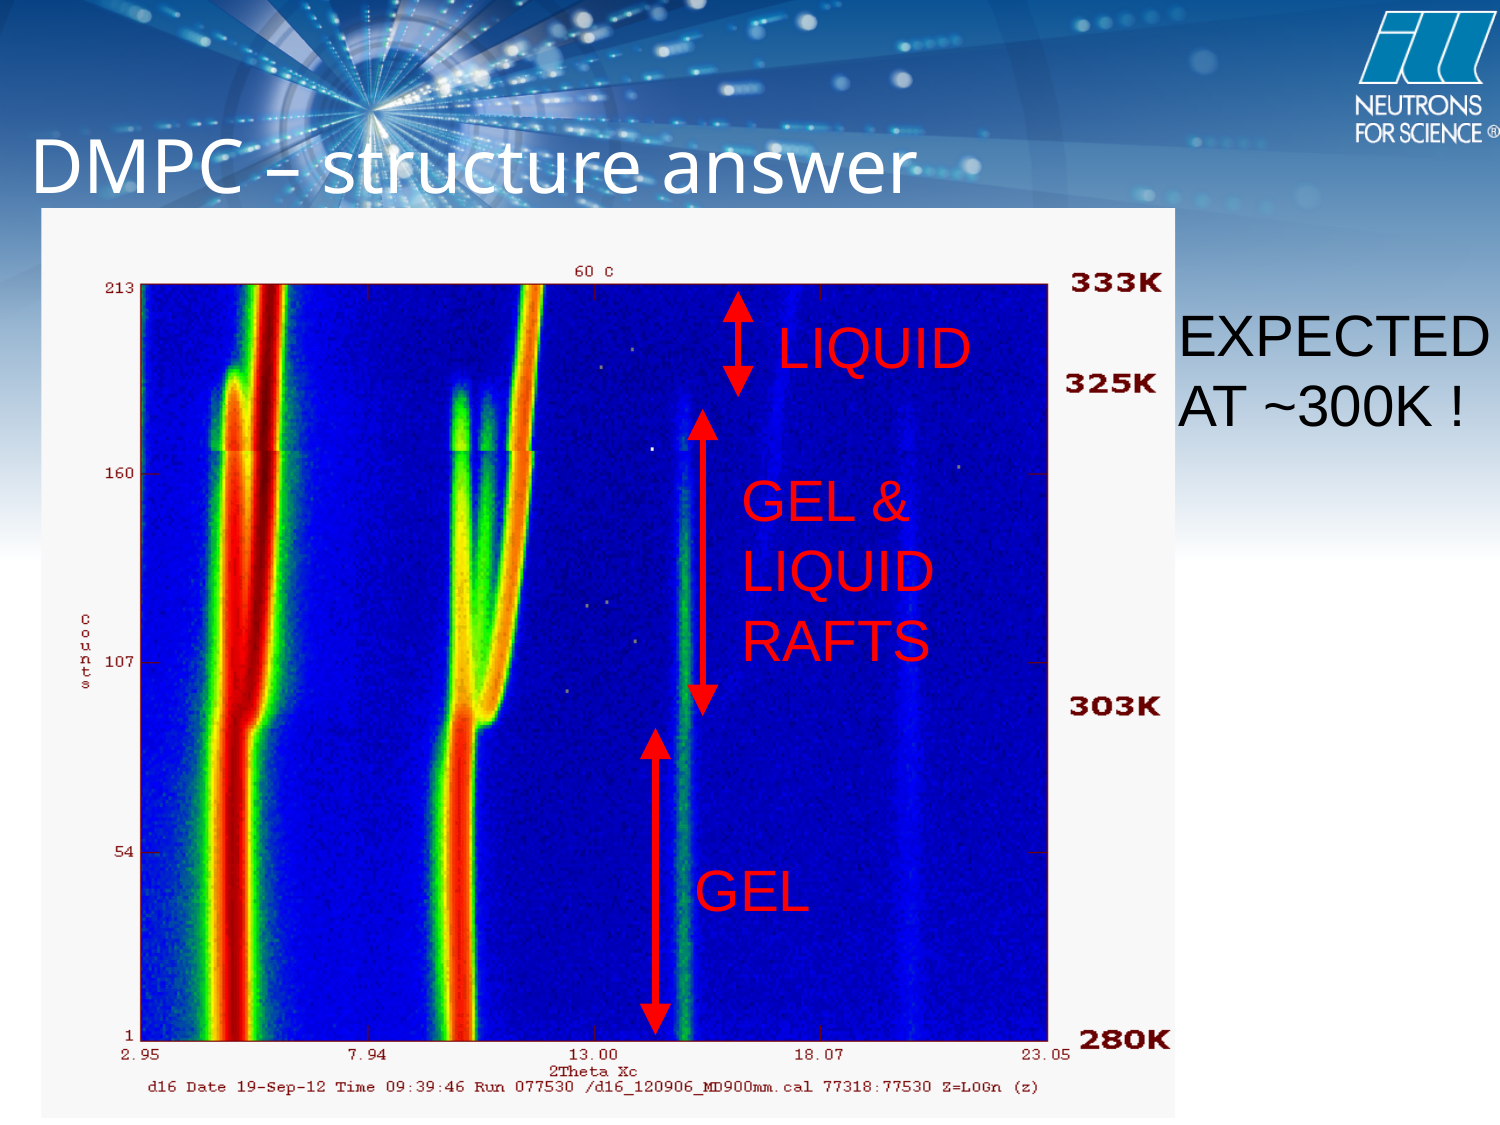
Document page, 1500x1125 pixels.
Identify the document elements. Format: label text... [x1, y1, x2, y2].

title DMPC – structure answer [29, 18, 1426, 209]
picture [0, 1, 1500, 1118]
text_box EXPECTED AT ~300K ! [1183, 290, 1500, 446]
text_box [655, 727, 828, 1036]
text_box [737, 290, 989, 398]
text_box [702, 408, 999, 717]
